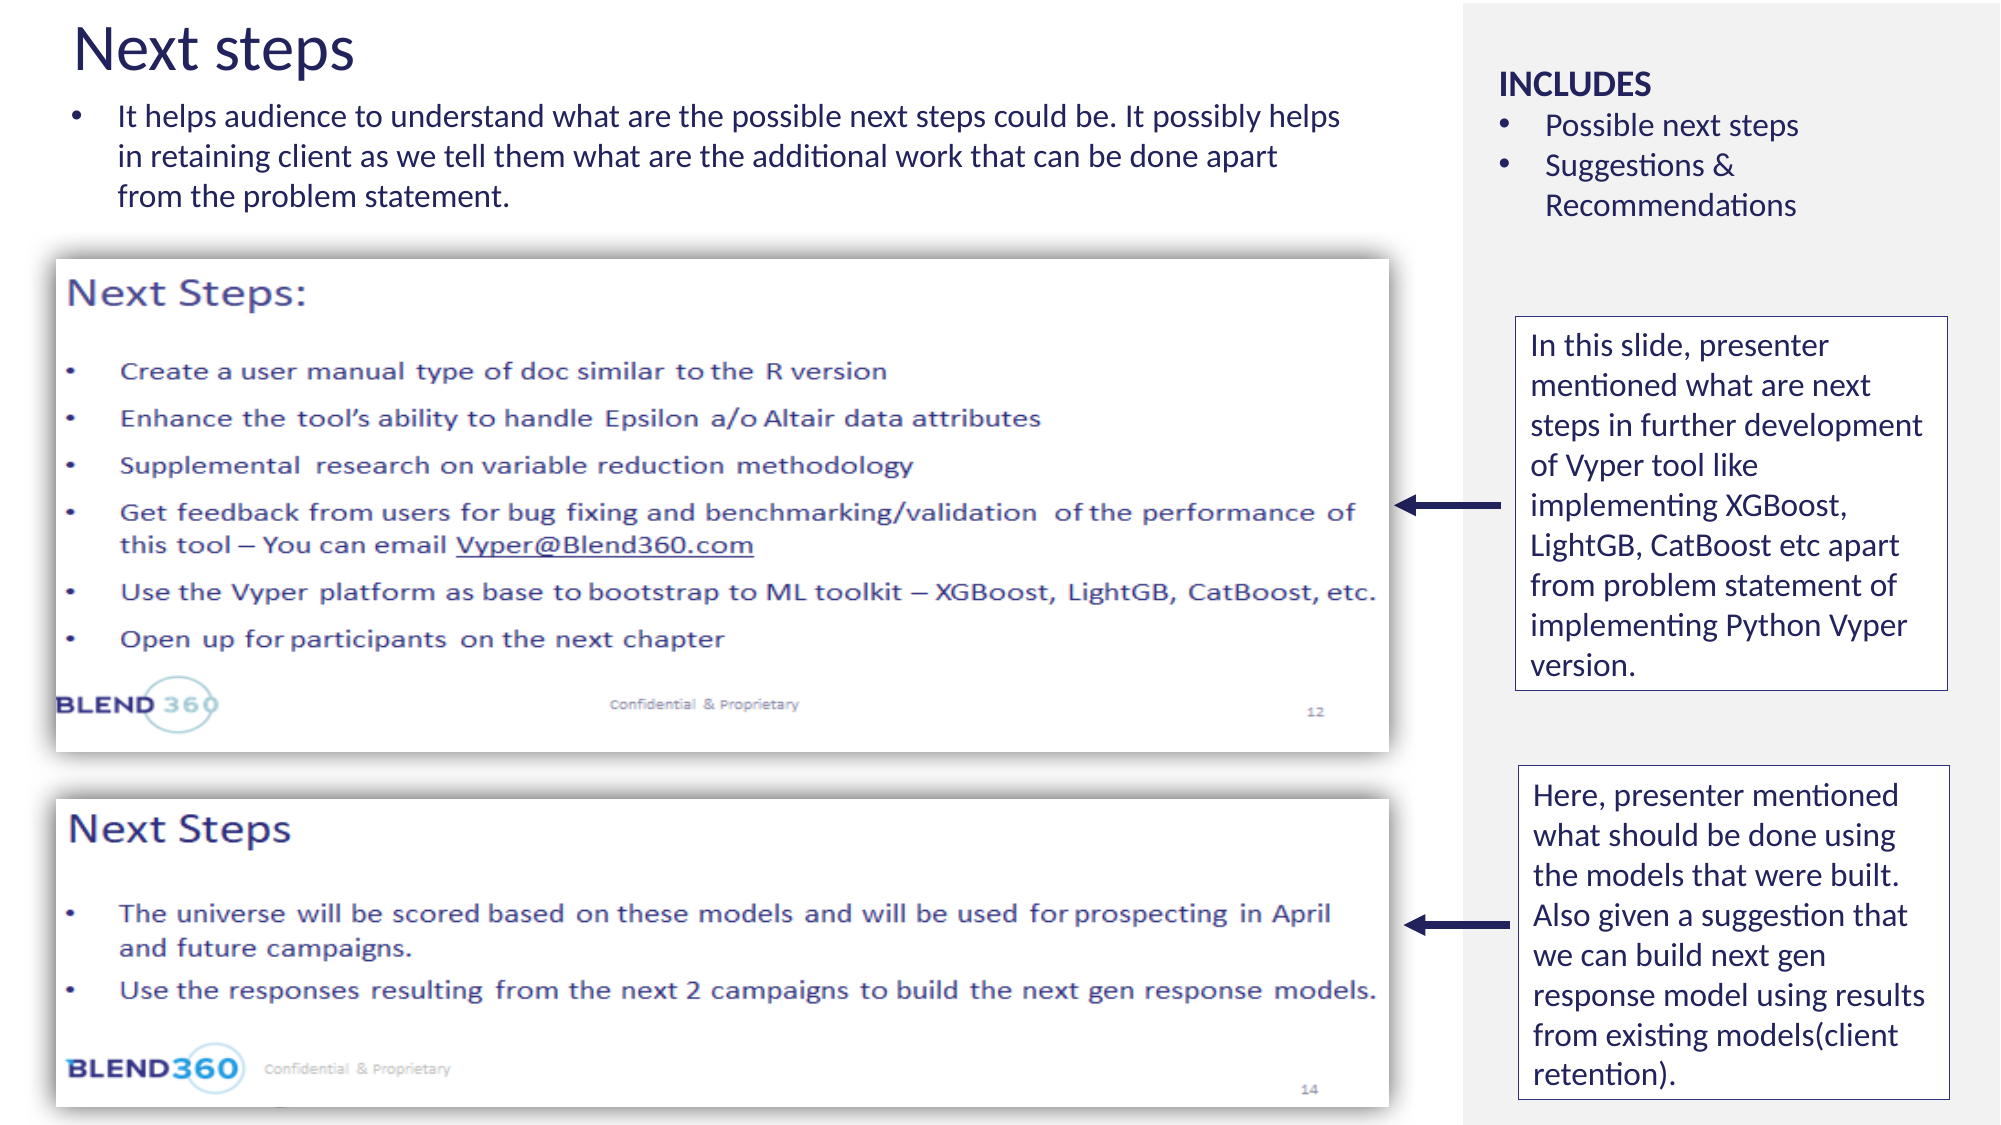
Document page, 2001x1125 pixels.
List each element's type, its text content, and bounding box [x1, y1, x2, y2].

text_box Next steps [0, 0, 625, 91]
picture [55, 798, 1390, 1114]
text_box Here, presenter mentioned what should be done using the models that were built. Also given a suggestion that we can build next gen response model using results from existing models(client retention). [1518, 765, 1950, 1100]
text_box In this slide, presenter mentioned what are next steps in further development of Vyper tool like implementing XGBoost, LightGB, CatBoost etc apart from problem statement of implementing Python Vyper version. [1515, 316, 1948, 691]
text_box It helps audience to understand what are the possible next steps could be. It possibly helps in retaining client as we tell them what are the additional work that can be done apart from the problem statement. [56, 87, 1362, 222]
text_box INCLUDES Possible next steps Suggestions & Recommendations [1483, 51, 1971, 271]
text_box [1461, 1, 2000, 1125]
picture [55, 259, 1390, 752]
